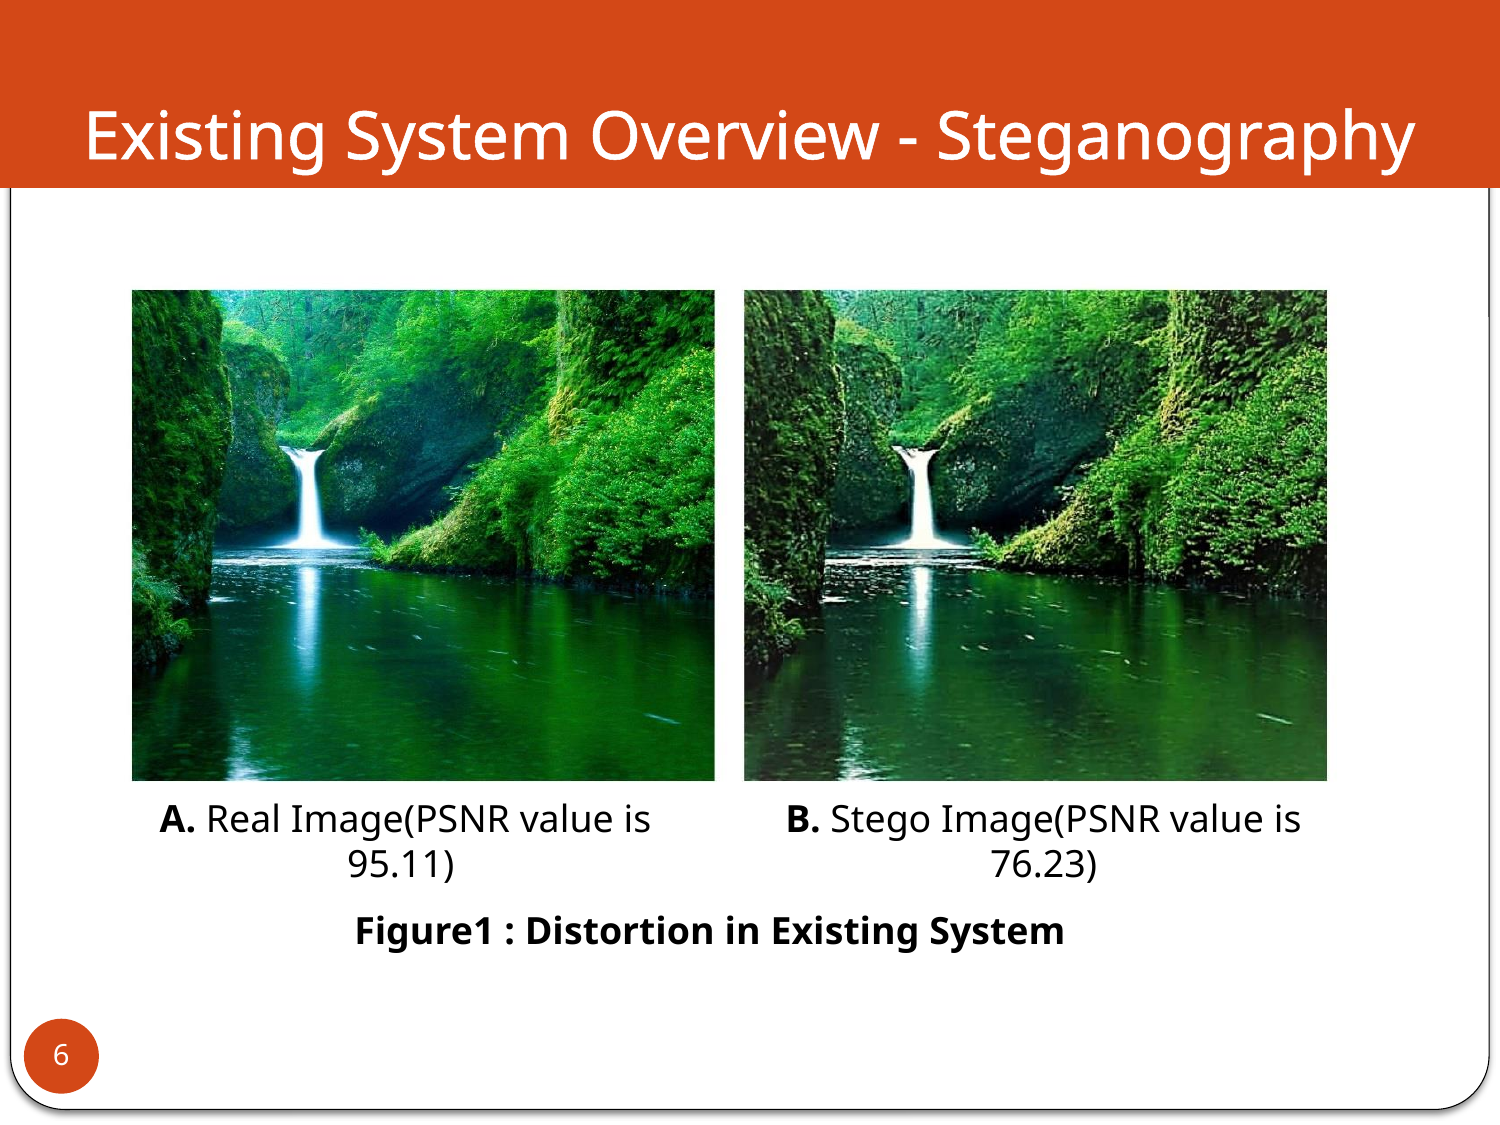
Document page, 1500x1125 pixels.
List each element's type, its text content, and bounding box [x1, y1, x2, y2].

slide_number 6 [23, 1018, 99, 1094]
text_box B. Stego Image(PSNR value is 76.23) [749, 816, 1338, 893]
text_box A. Real Image(PSNR value is 95.11) [124, 816, 687, 893]
text_box Figure1 : Distortion in Existing System [339, 899, 1091, 960]
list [102, 262, 1357, 808]
title Existing System Overview - Steganography [0, 0, 1500, 188]
